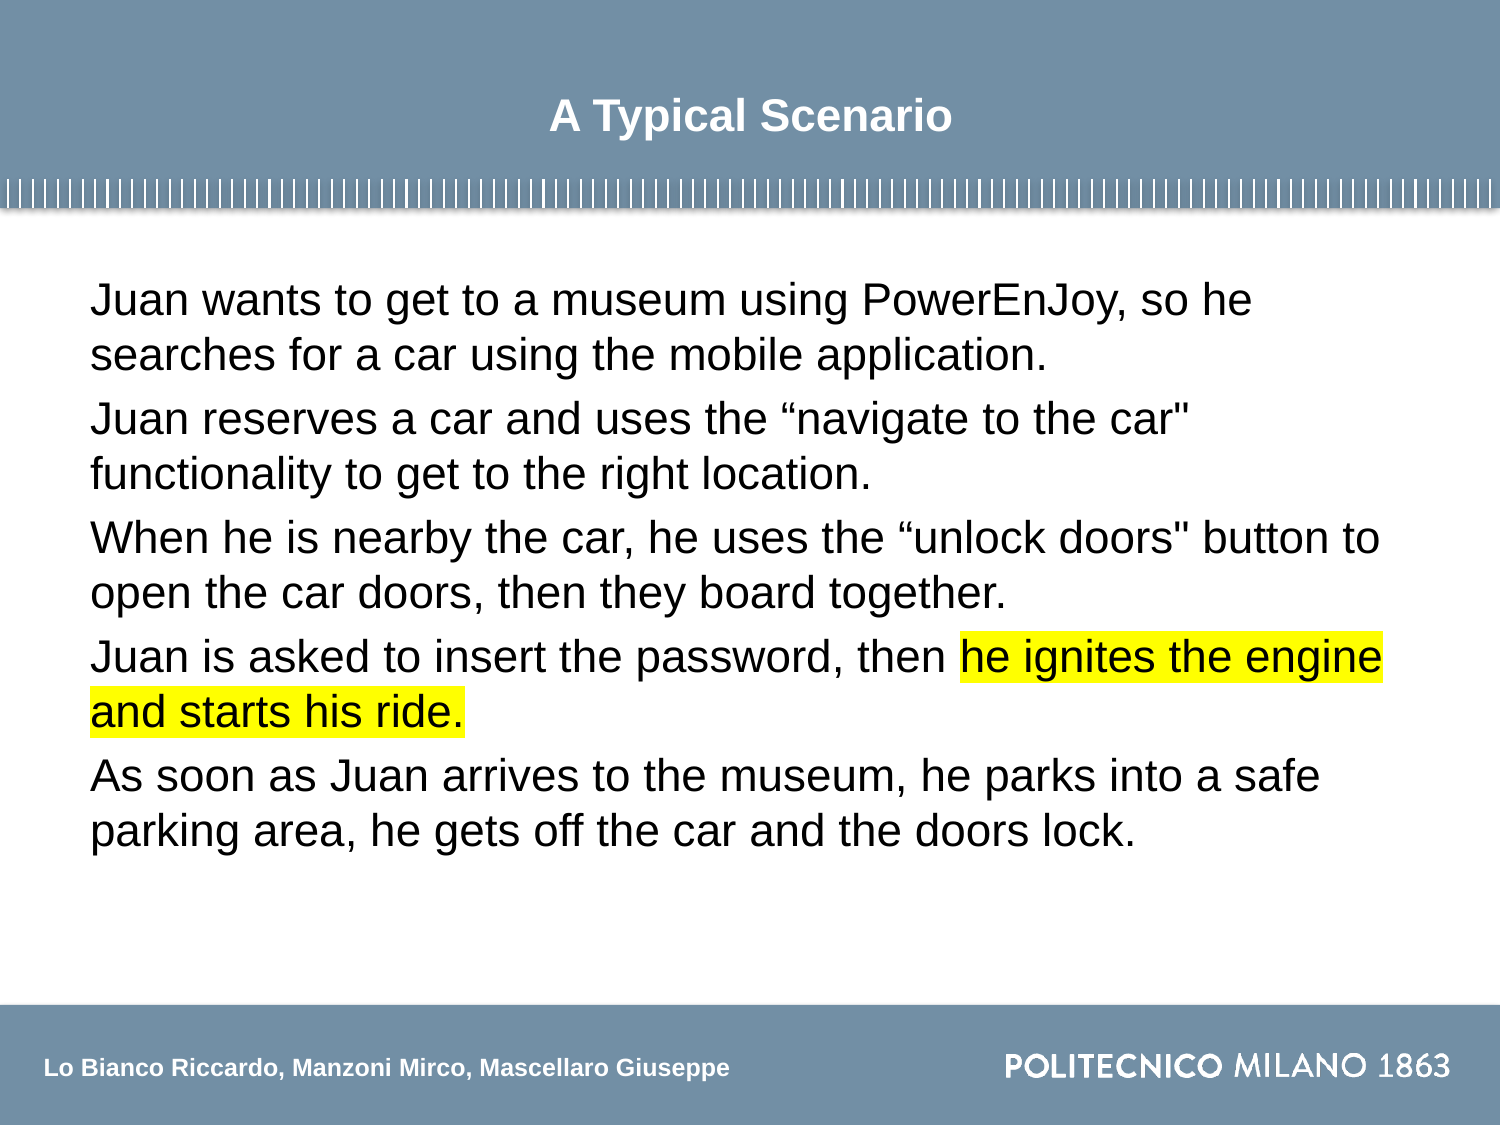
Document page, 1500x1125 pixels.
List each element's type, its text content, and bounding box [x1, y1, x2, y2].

list Juan wants to get to a museum using PowerEnJoy, so he searches for a car using the mobile application. Juan reserves a car and uses the “navigate to the car" functionality to get to the right location. When he is nearby the car, he uses the “unlock doors" button to open the car doors, then they board together. Juan is asked to insert the password, then he ignites the engine and starts his ride. As soon as Juan arrives to the museum, he parks into a safe parking area, he gets off the car and the doors lock. [75, 262, 1441, 1005]
title A Typical Scenario [47, 22, 1455, 161]
picture [999, 1041, 1456, 1089]
